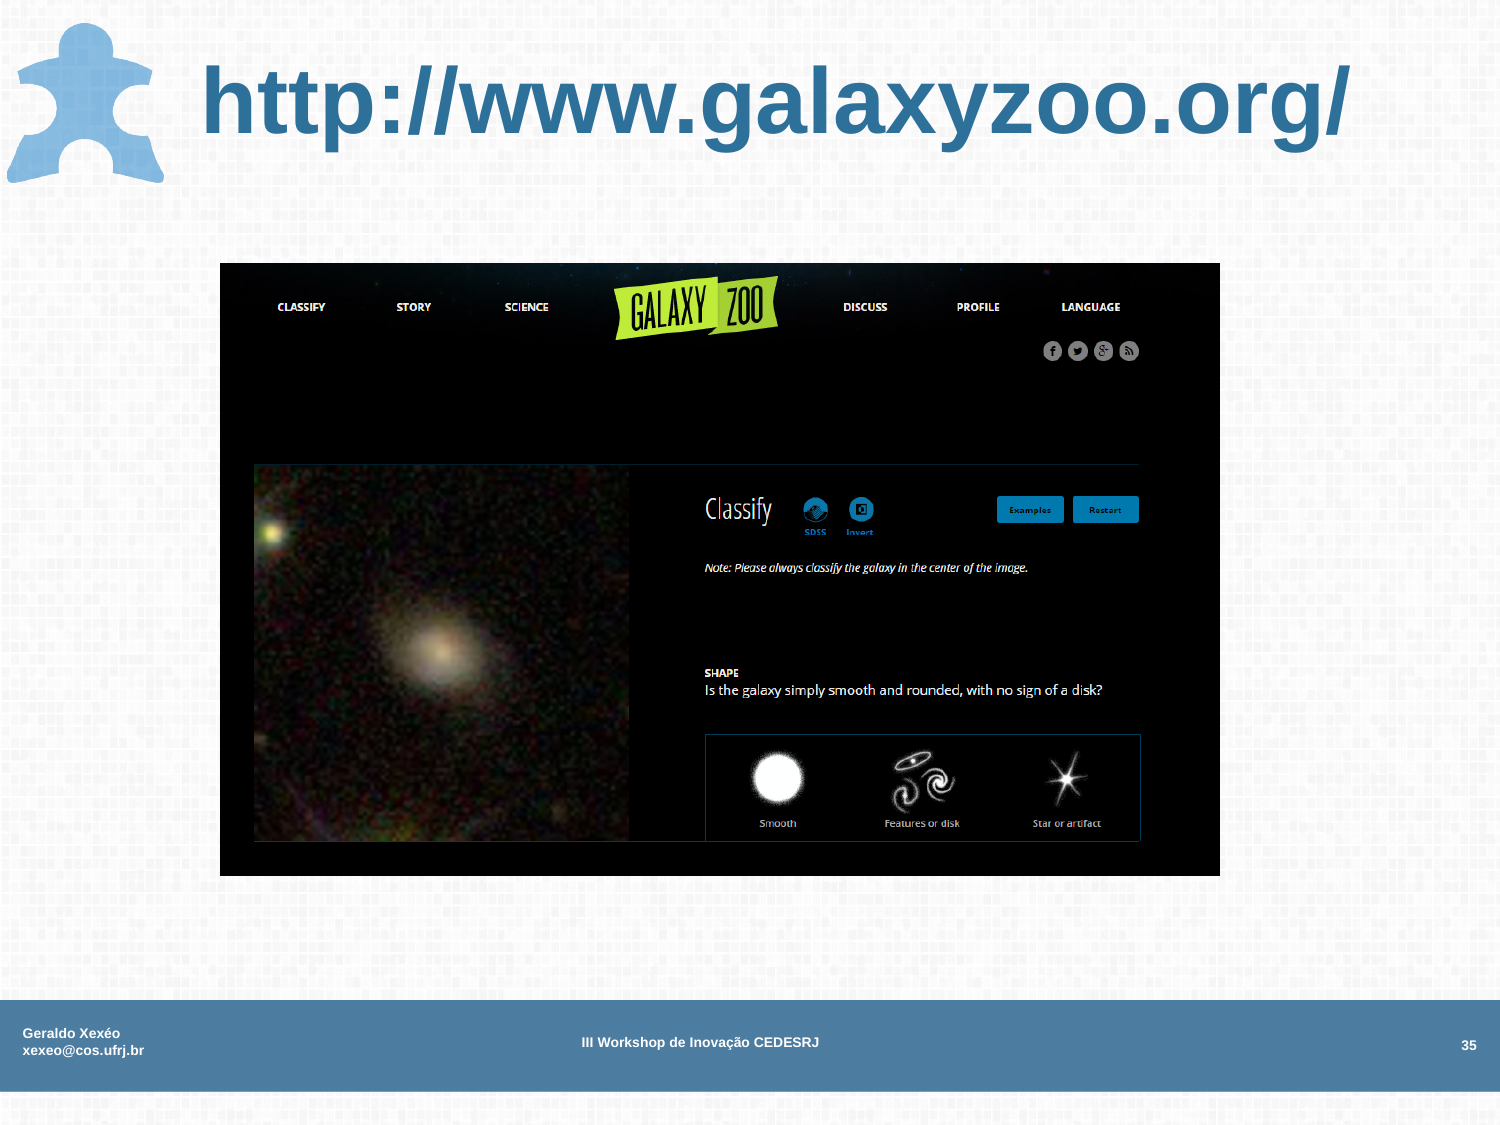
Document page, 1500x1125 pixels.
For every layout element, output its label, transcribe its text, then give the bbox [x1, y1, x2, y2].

slide_number Geraldo Xexéo xexeo@cos.ufrj.br [7, 1017, 203, 1066]
title http://www.galaxyzoo.org/ [185, 11, 1481, 195]
footer III Workshop de Inovação CEDESRJ [483, 1017, 919, 1066]
slide_number 35 [1297, 1021, 1492, 1069]
picture [0, 0, 1500, 1125]
